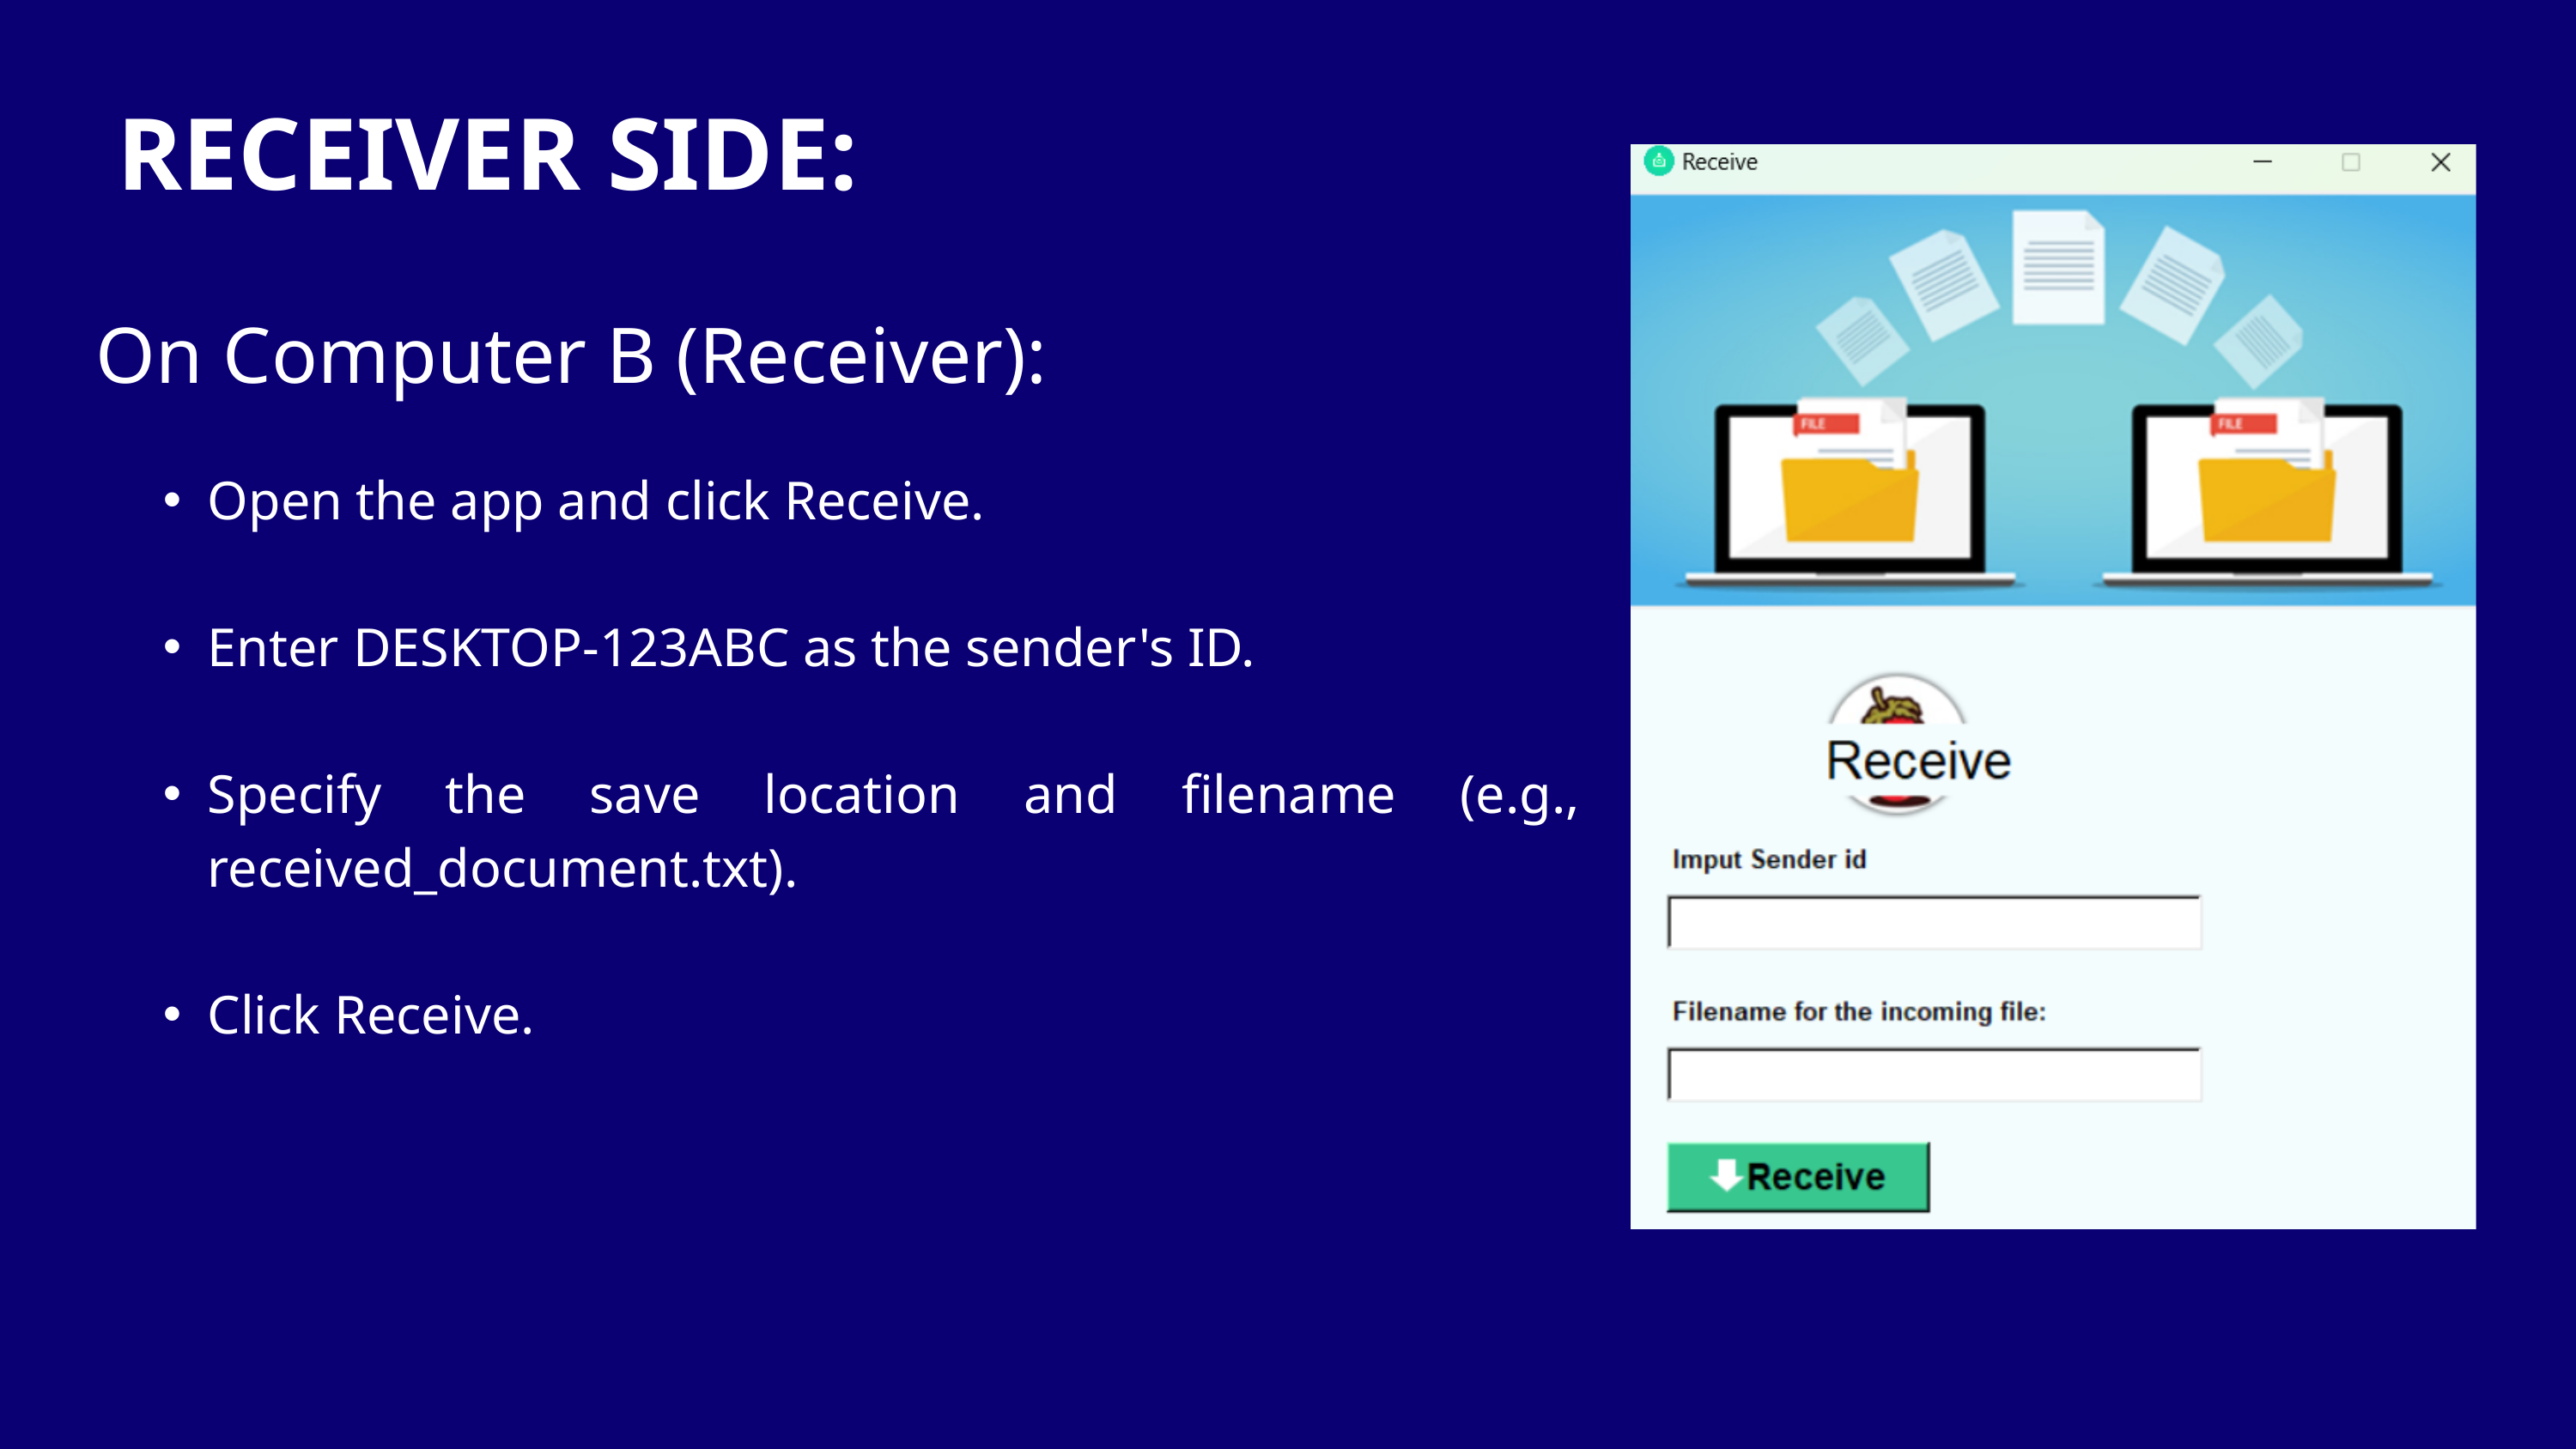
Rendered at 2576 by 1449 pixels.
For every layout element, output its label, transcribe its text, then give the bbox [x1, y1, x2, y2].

text_box Open the app and click Receive. Enter DESKTOP-123ABC as the sender's ID. Specify the save location and filename (e.g., received_document.txt). Click Receive. [118, 456, 1581, 1119]
text_box On Computer B (Receiver): [0, 290, 1144, 398]
text_box [1631, 144, 2476, 1229]
text_box RECEIVER SIDE: [81, 70, 896, 210]
